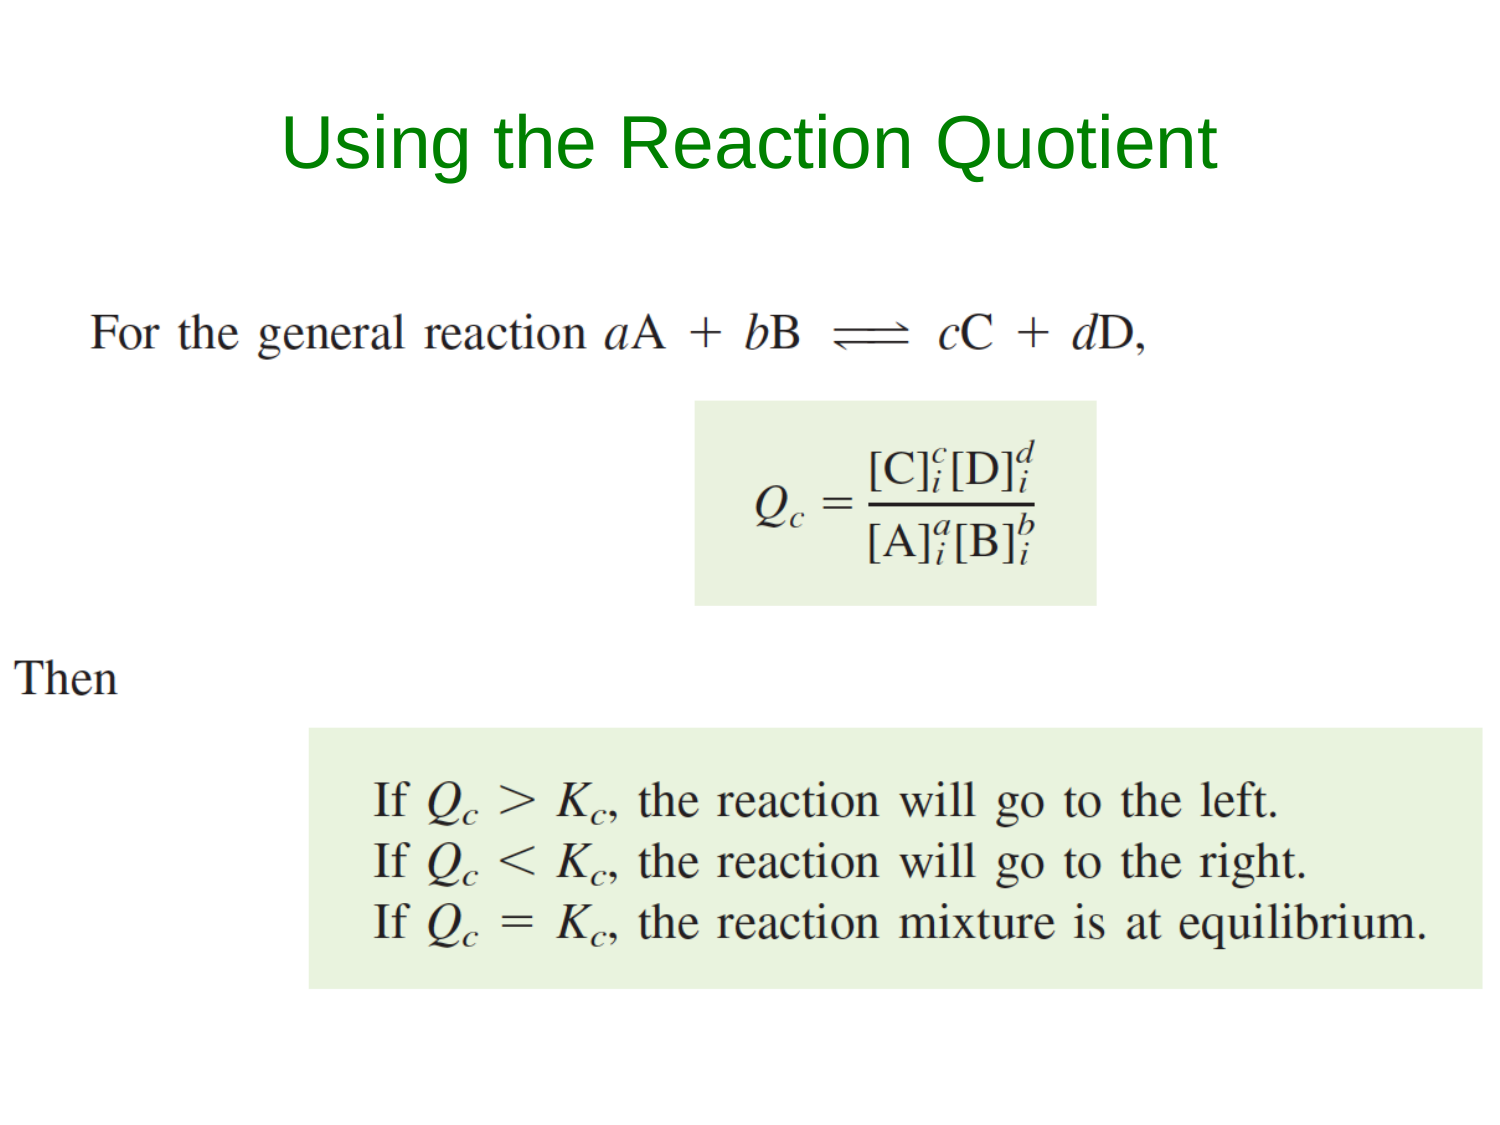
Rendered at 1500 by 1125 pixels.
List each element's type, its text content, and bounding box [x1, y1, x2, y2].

title Using the Reaction Quotient [75, 45, 1425, 233]
picture [0, 305, 1500, 1004]
